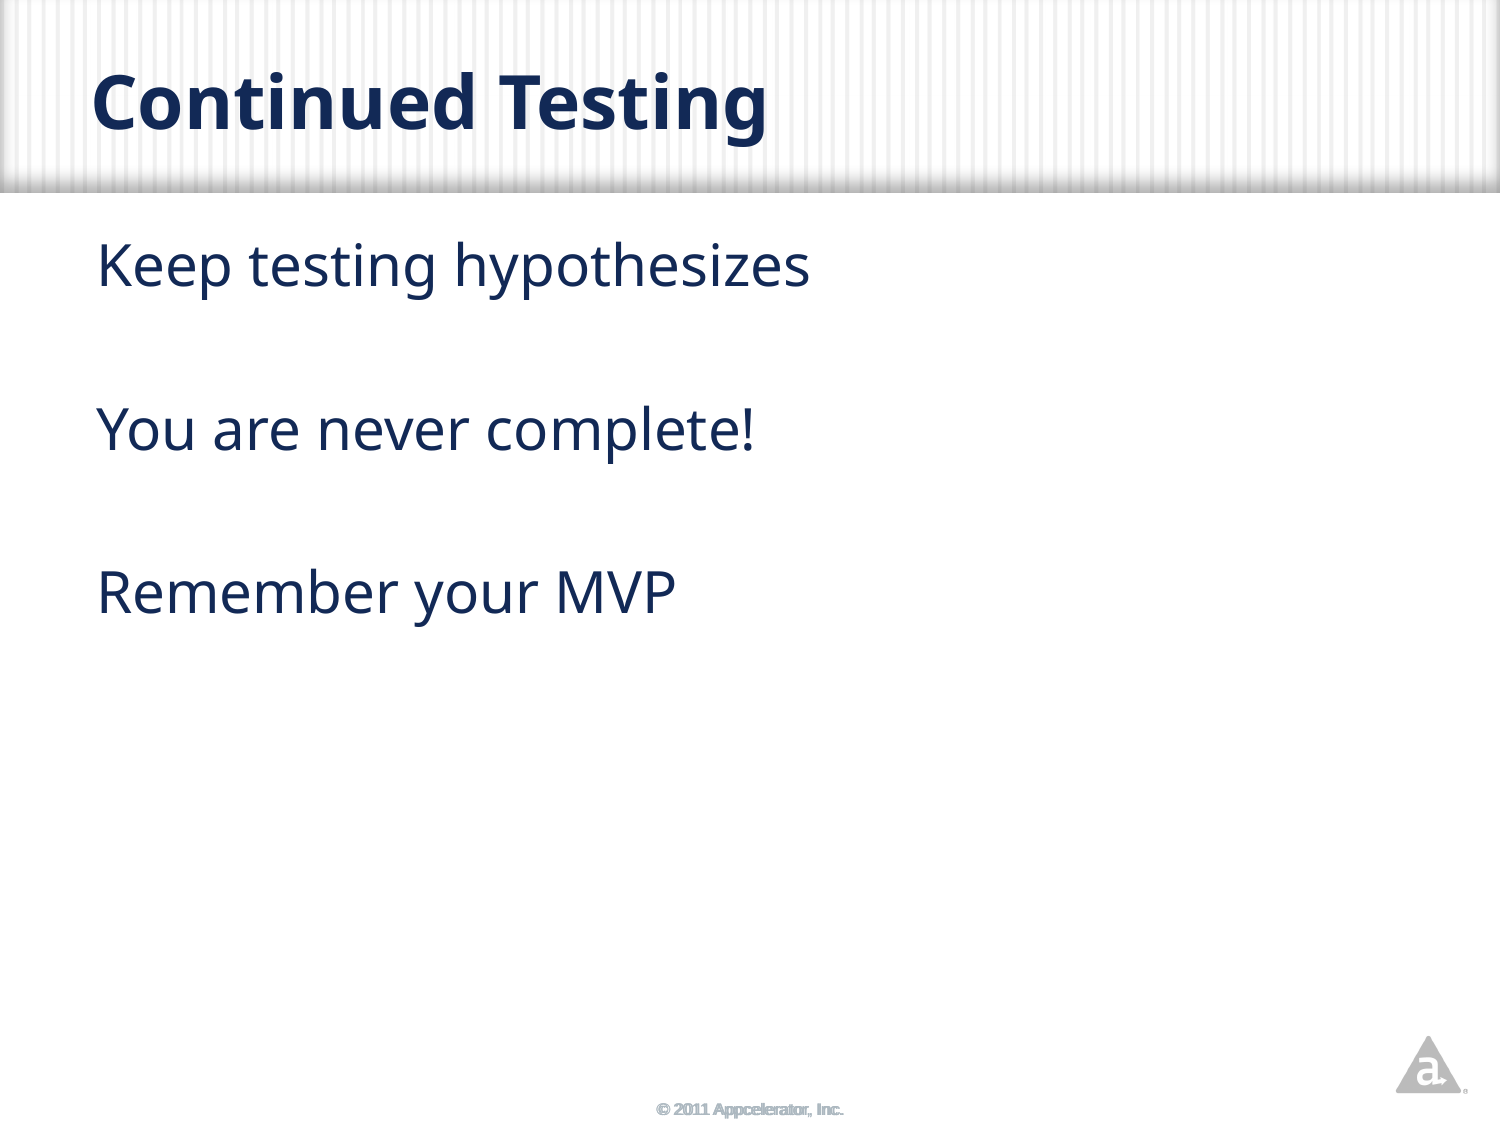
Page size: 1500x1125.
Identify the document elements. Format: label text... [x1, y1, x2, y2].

picture [1394, 1035, 1469, 1095]
picture [0, 0, 1500, 194]
text_box © 2011 Appcelerator, Inc. [512, 1098, 992, 1120]
list Keep testing hypothesizes You are never complete! Remember your MVP [24, 220, 1475, 938]
